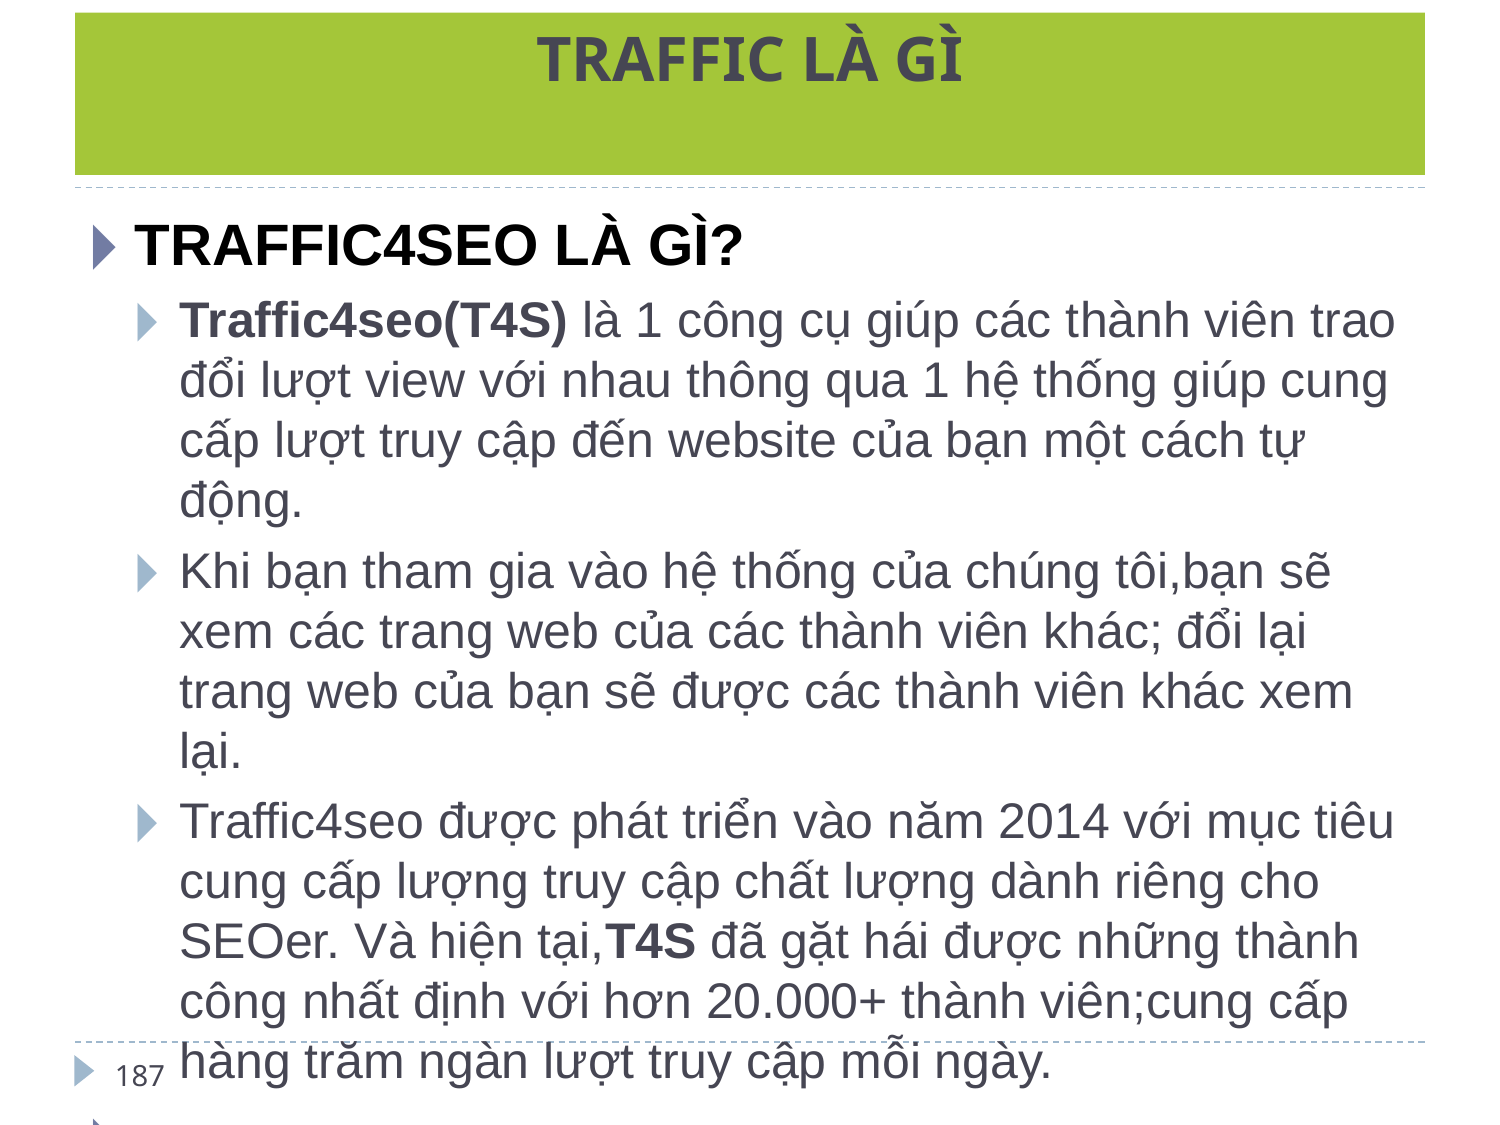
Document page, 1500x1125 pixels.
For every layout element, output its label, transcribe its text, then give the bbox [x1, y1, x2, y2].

list TRAFFIC4SEO LÀ GÌ? Traffic4seo(T4S) là 1 công cụ giúp các thành viên trao đổi lượt view với nhau thông qua 1 hệ thống giúp cung cấp lượt truy cập đến website của bạn một cách tự động. Khi bạn tham gia vào hệ thống của chúng tôi,bạn sẽ xem các trang web của các thành viên khác; đổi lại trang web của bạn sẽ được các thành viên khác xem lại. Traffic4seo được phát triển vào năm 2014 với mục tiêu cung cấp lượng truy cập chất lượng dành riêng cho SEOer. Và hiện tại,T4S đã gặt hái được những thành công nhất định với hơn 20.000+ thành viên;cung cấp hàng trăm ngàn lượt truy cập mỗi ngày. . [75, 200, 1425, 1010]
slide_number 187 [99, 1050, 425, 1110]
title TRAFFIC LÀ GÌ [75, 12, 1425, 175]
